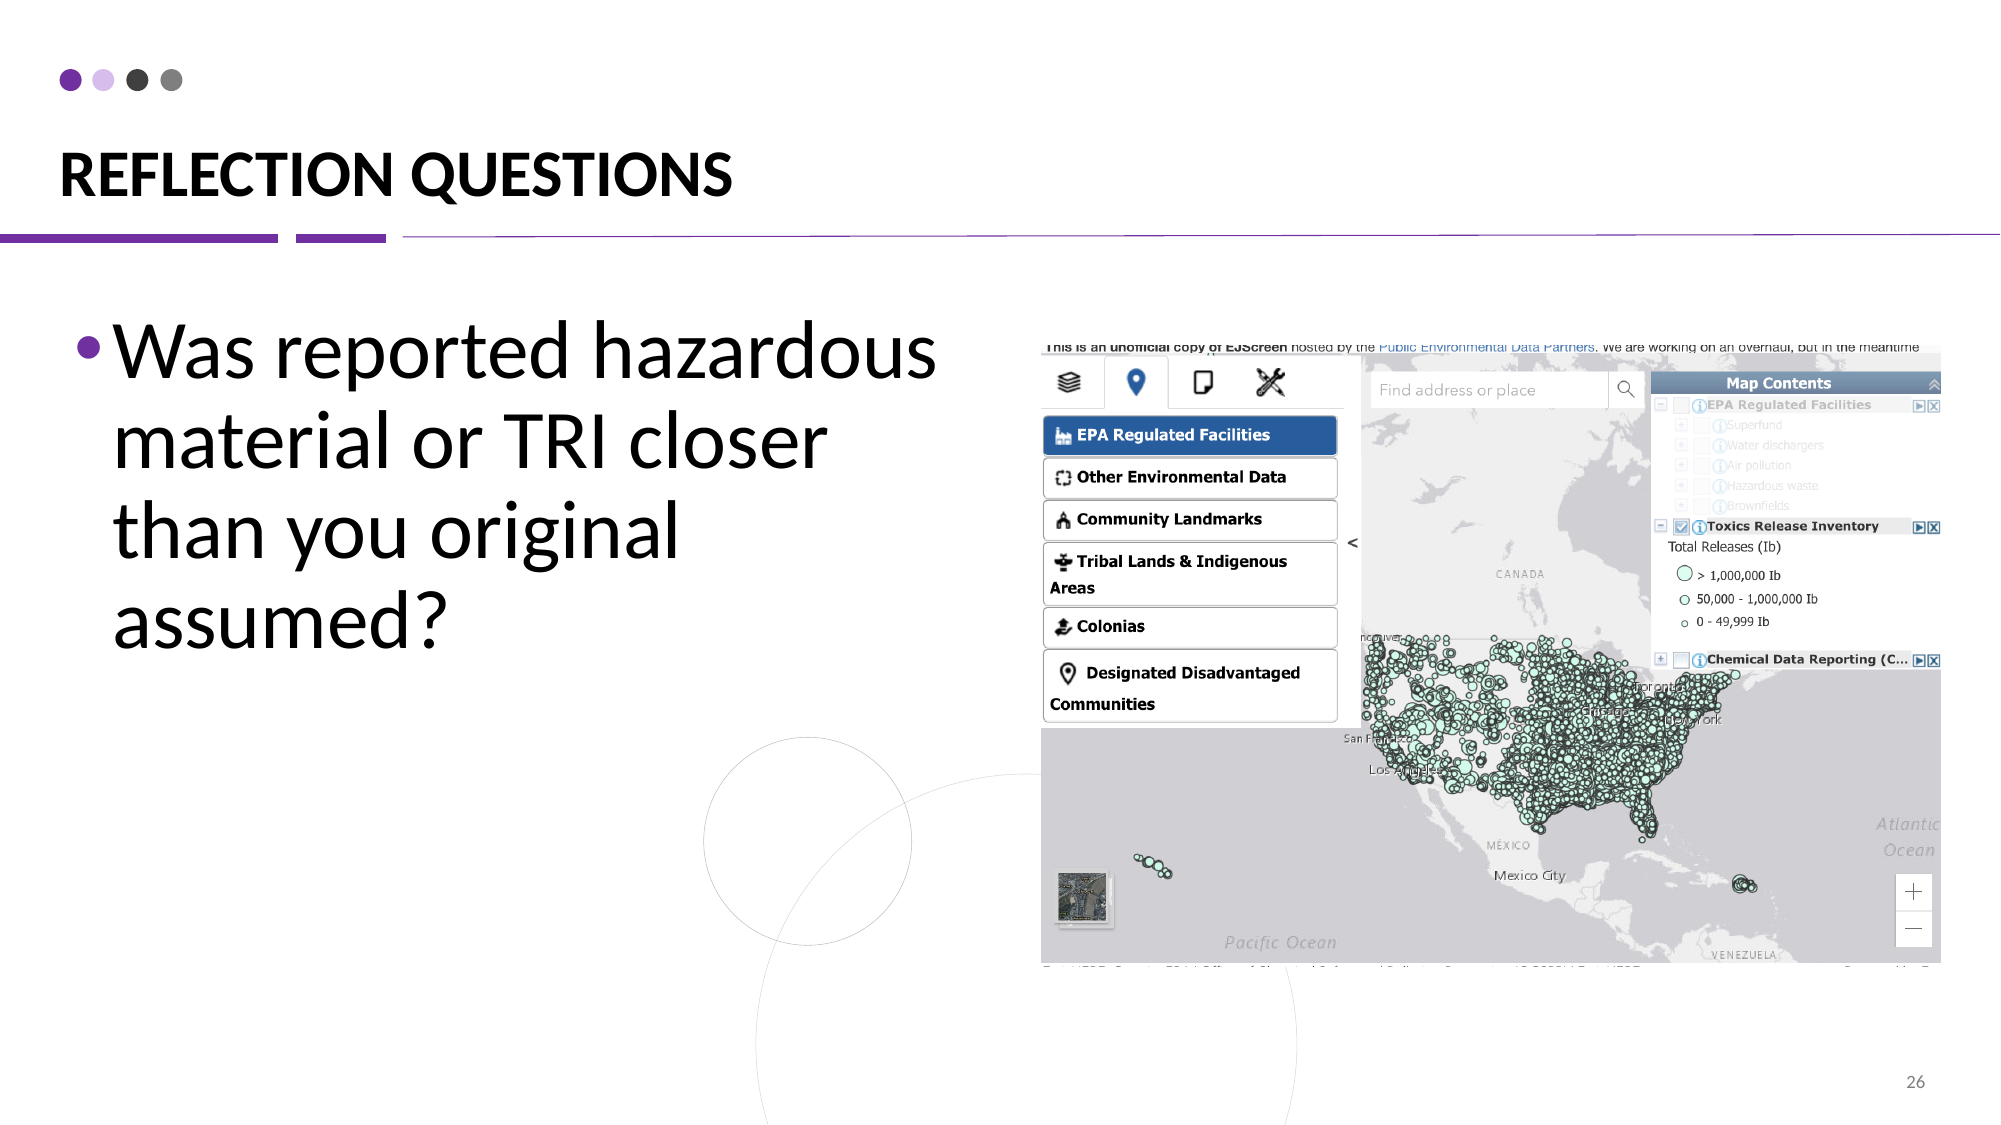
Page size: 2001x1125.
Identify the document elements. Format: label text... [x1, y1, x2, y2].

list Was reported hazardous material or TRI closer than you original assumed? [59, 299, 959, 1014]
title Reflection Questions [59, 40, 1941, 211]
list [1041, 345, 1941, 967]
slide_number 26 [1490, 1060, 1941, 1102]
